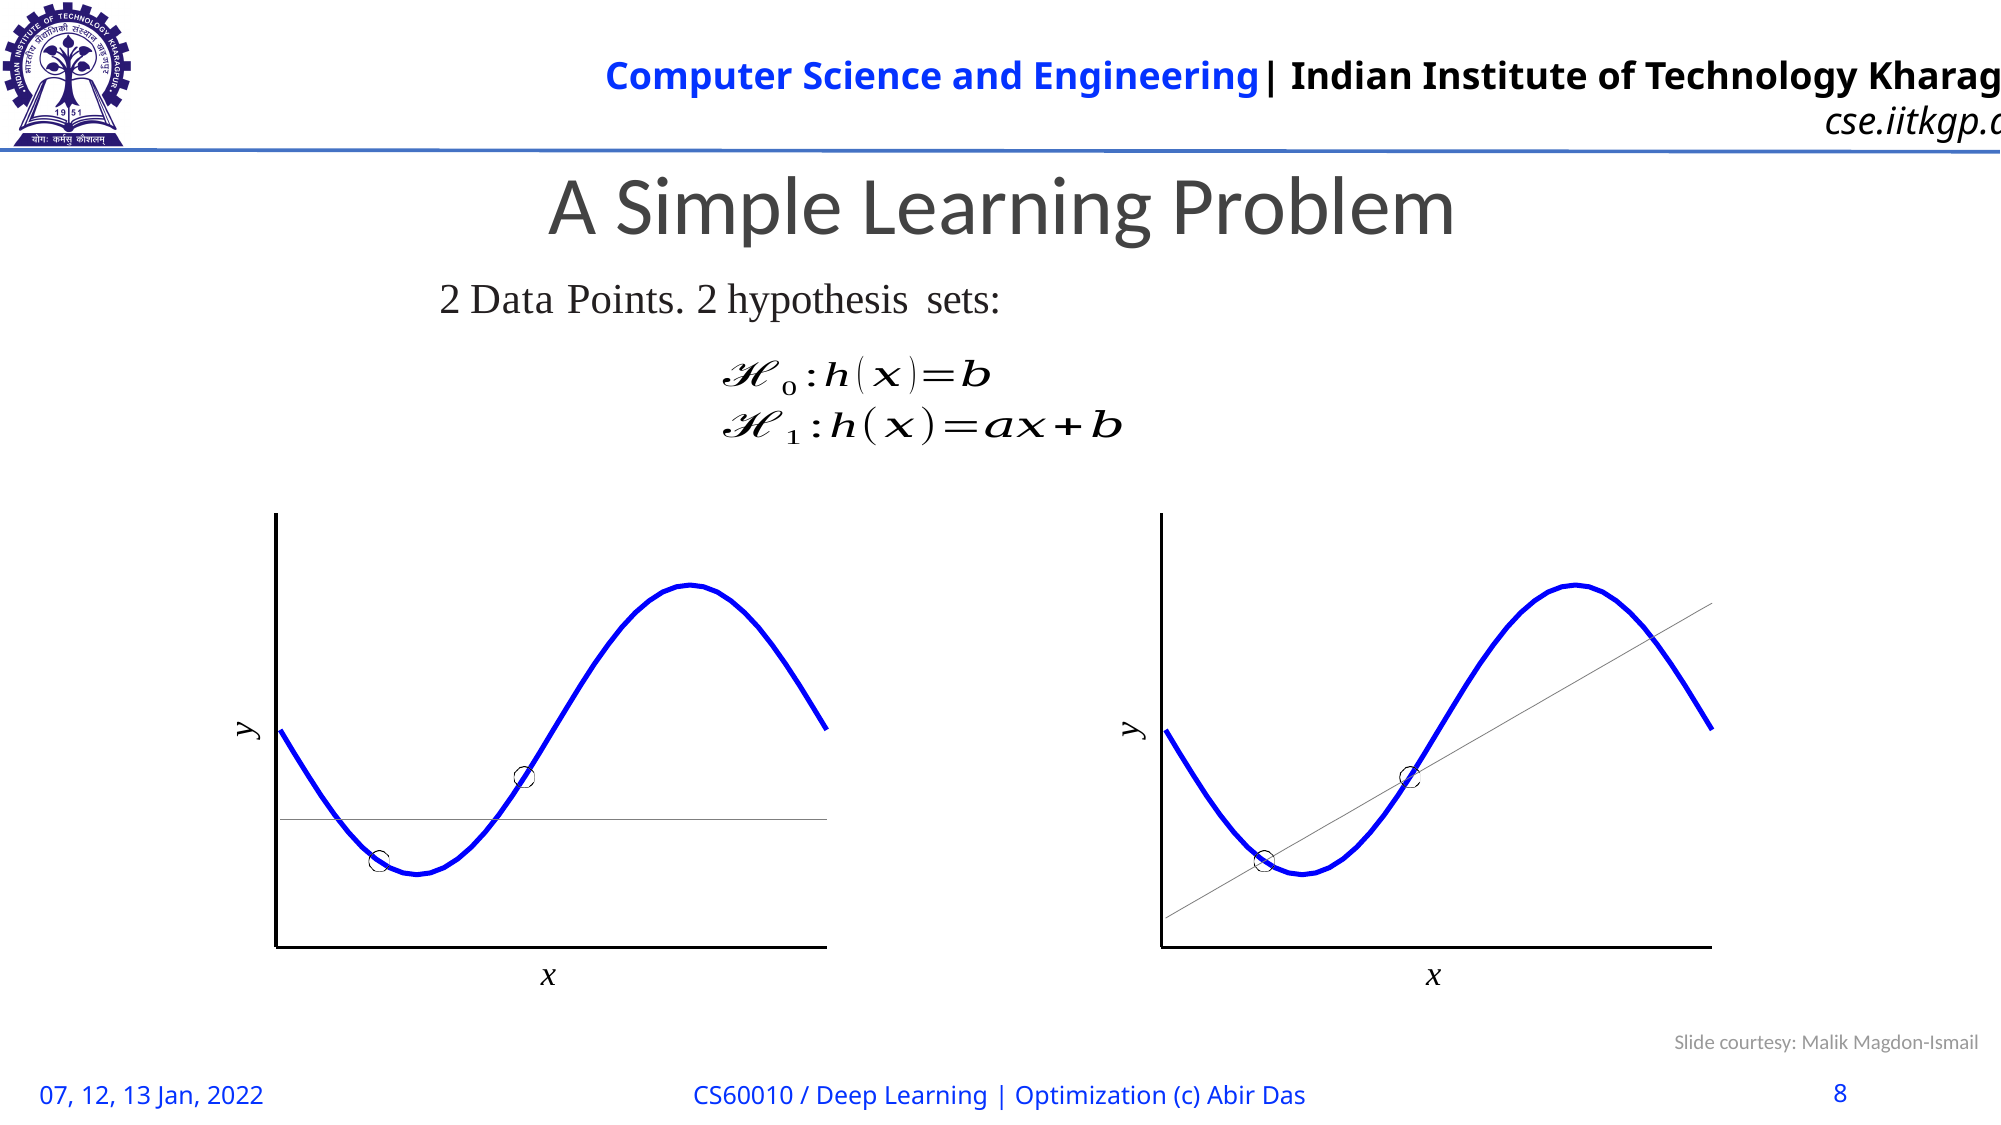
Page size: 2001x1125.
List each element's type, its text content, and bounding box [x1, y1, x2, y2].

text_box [224, 512, 827, 995]
footer CS60010 / Deep Learning | Optimization (c) Abir Das [330, 1065, 1670, 1125]
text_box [1109, 512, 1713, 995]
slide_number 8 [1733, 1065, 1863, 1125]
picture [2, 2, 131, 147]
text_box 2 Data Points. 2 hypothesis sets: [437, 268, 1400, 322]
text_box A Simple Learning Problem [305, 136, 1702, 232]
text_box Slide courtesy: Malik Magdon-Ismail [1659, 1013, 1998, 1065]
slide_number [24, 1065, 330, 1125]
